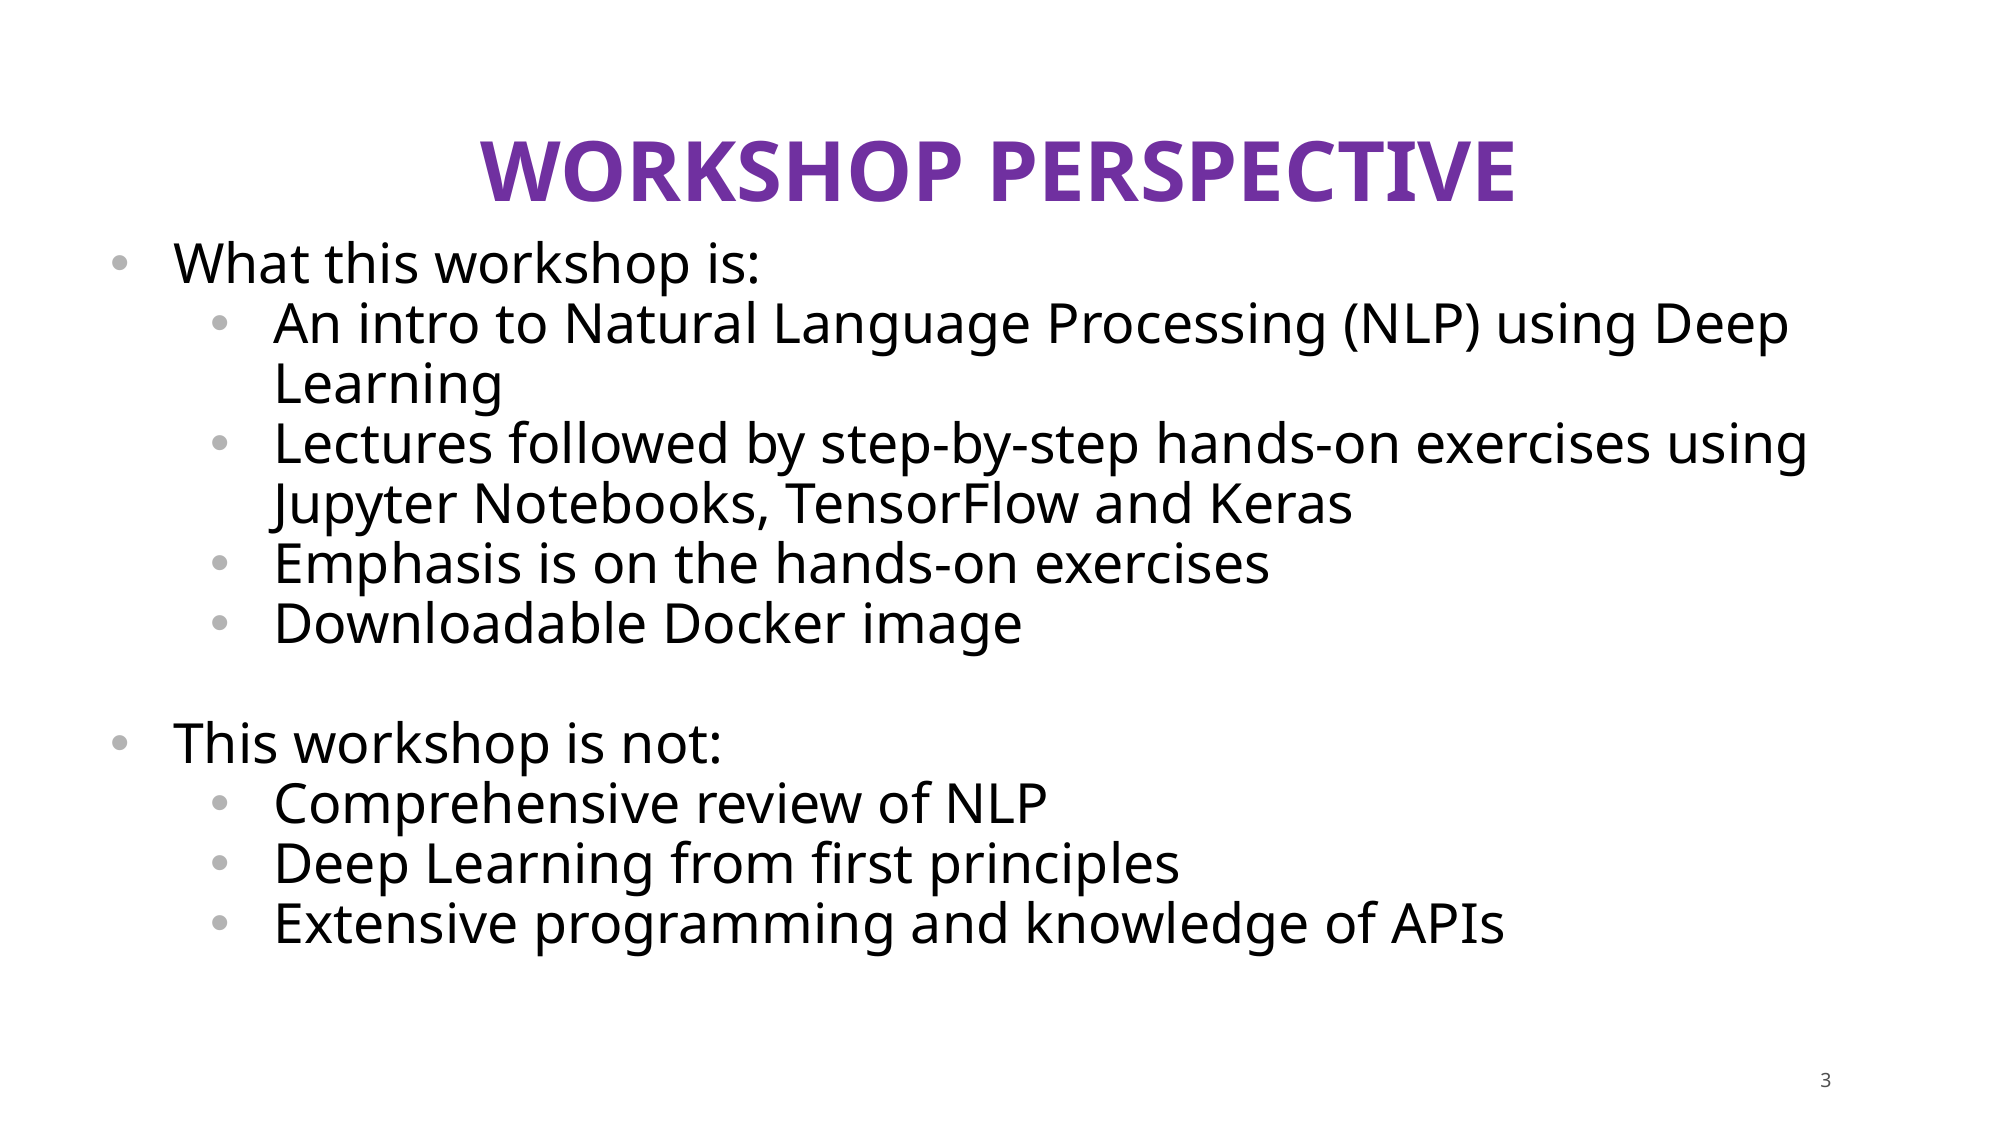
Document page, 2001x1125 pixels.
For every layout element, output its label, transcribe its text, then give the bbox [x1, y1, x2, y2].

list What this workshop is: An intro to Natural Language Processing (NLP) using Deep Learning Lectures followed by step-by-step hands-on exercises using Jupyter Notebooks, TensorFlow and Keras Emphasis is on the hands-on exercises Downloadable Docker image This workshop is not: Comprehensive review of NLP Deep Learning from first principles Extensive programming and knowledge of APIs [94, 227, 1971, 1040]
title WORKSHOP PERSPECTIVE [90, 120, 1910, 229]
